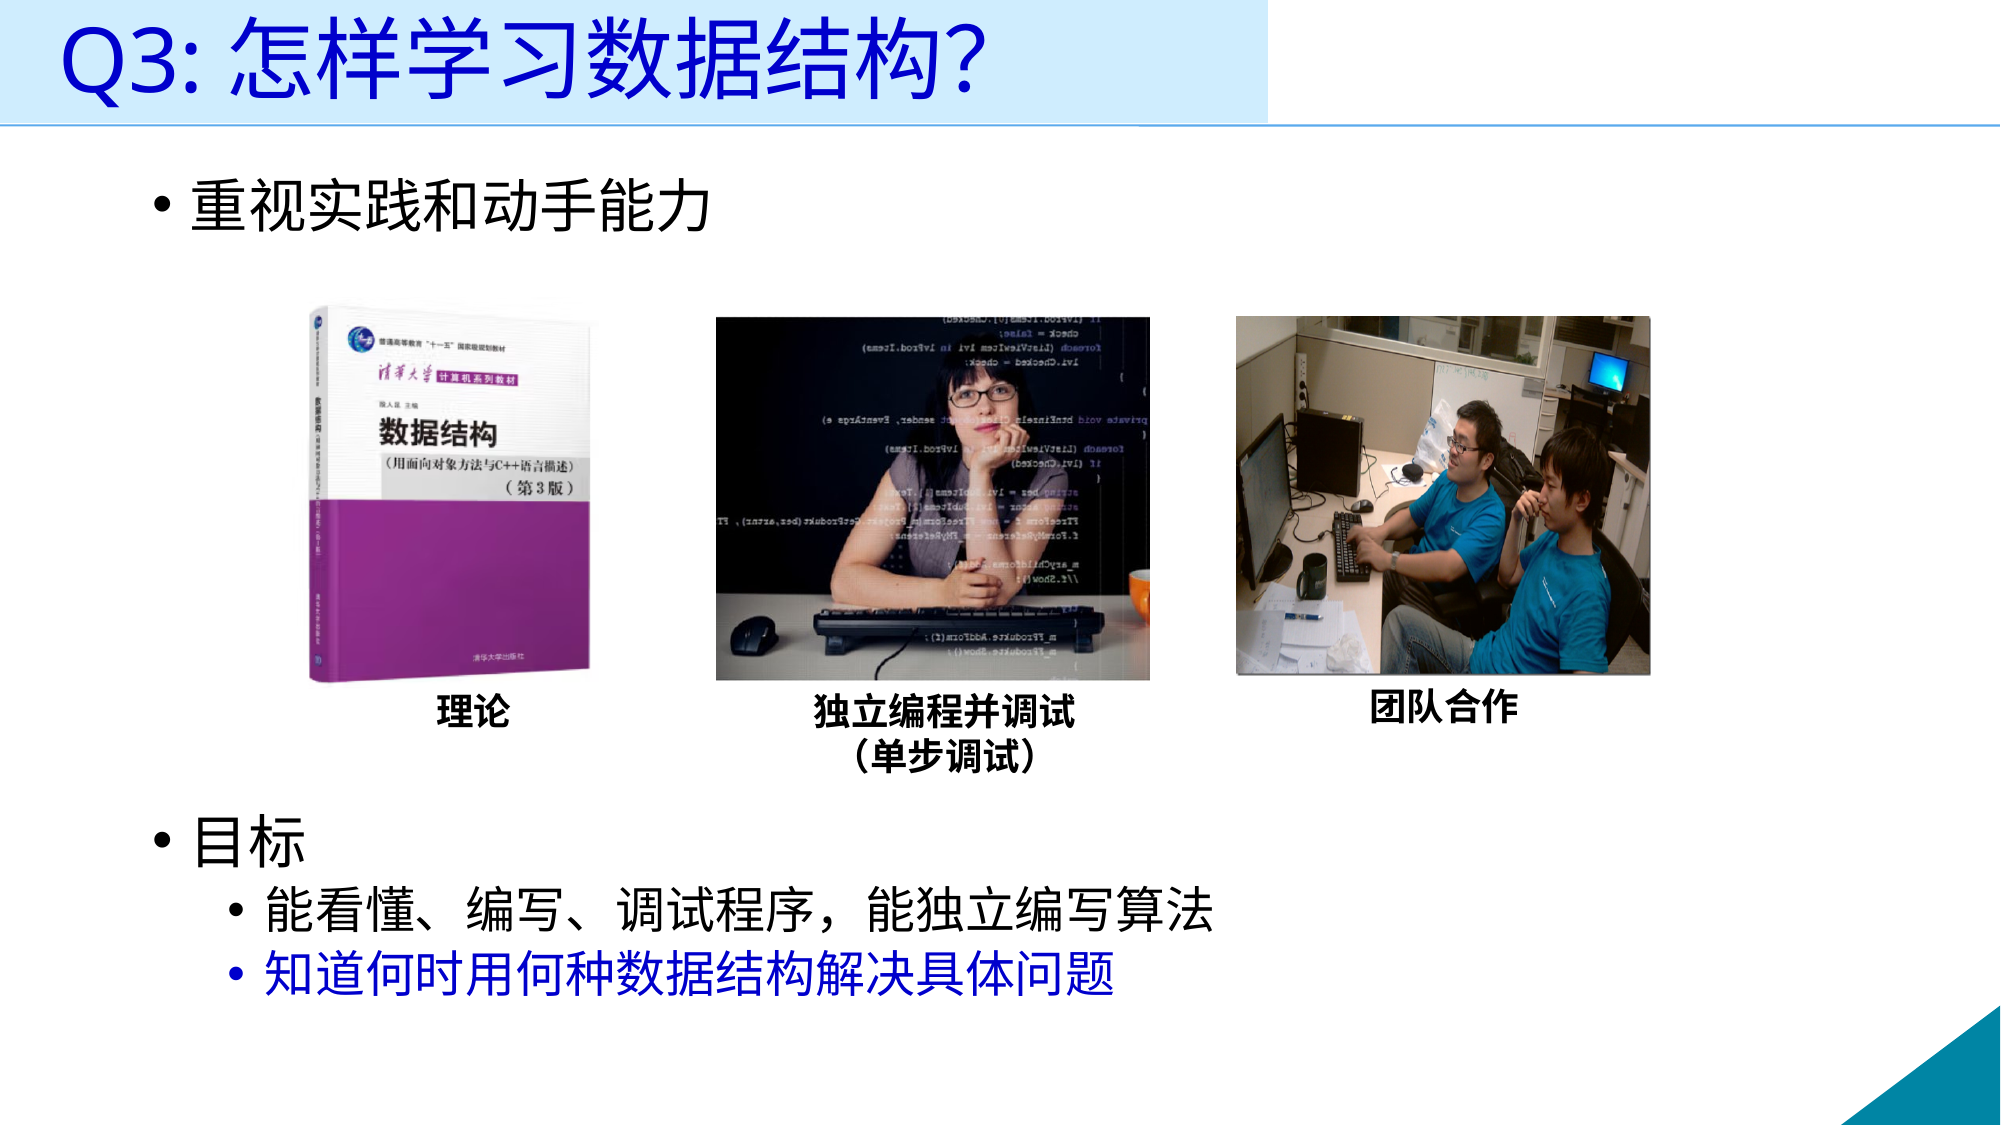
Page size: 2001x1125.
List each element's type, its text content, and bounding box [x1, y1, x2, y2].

title Q3:怎样学习数据结构？ [43, 7, 1769, 121]
picture [1236, 316, 1651, 676]
picture [716, 316, 1150, 681]
text_box 理论 [421, 689, 563, 741]
picture [292, 297, 599, 689]
text_box 团队合作 [1354, 676, 1591, 735]
list 重视实践和动手能力 目标 能看懂、编写、调试程序，能独立编写算法 知道何时用何种数据结构解决具体问题 [137, 161, 1863, 1014]
text_box 独立编程并调试 （单步调试） [787, 681, 1103, 786]
